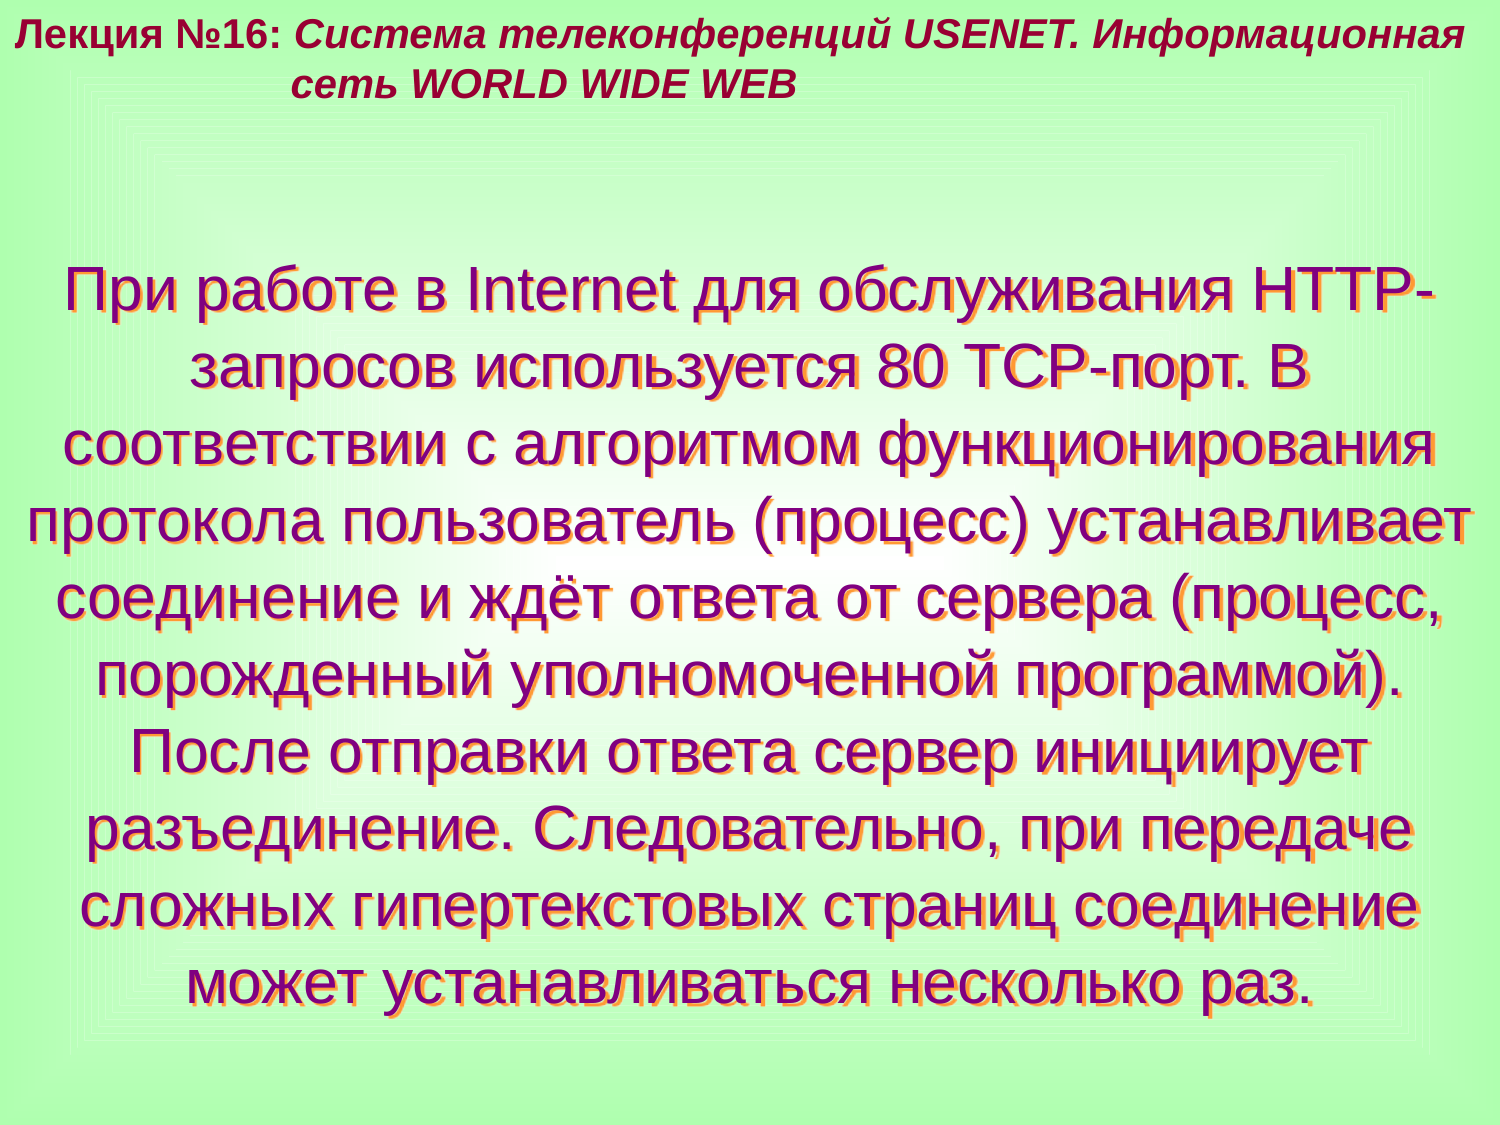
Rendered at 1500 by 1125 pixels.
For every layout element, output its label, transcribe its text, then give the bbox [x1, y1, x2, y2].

text_box При работе в Internet для обслуживания HTTP-запросов используется 80 ТСР-порт. В соответствии с алгоритмом функционирования протокола пользователь (процесс) устанавливает соединение и ждёт ответа от сервера (процесс, порожденный уполномоченной программой). После отправки ответа сервер инициирует разъединение. Следовательно, при передаче сложных гипертекстовых страниц соединение может устанавливаться несколько раз. [0, 238, 1500, 1024]
text_box Лекция №16: Система телеконференций USENET. Информационная сеть WORLD WIDE WEB [0, 0, 1500, 115]
